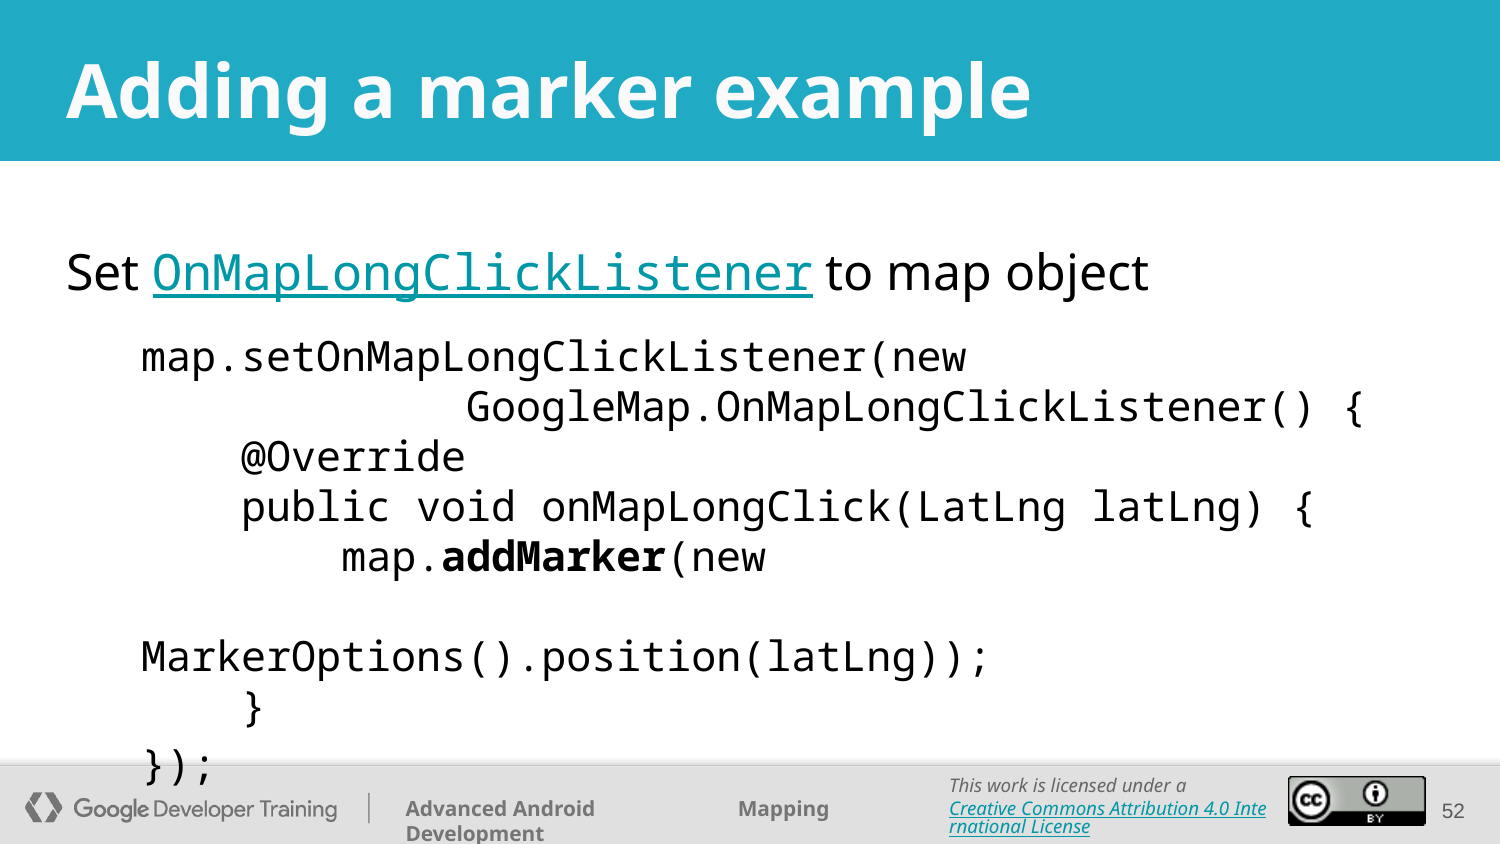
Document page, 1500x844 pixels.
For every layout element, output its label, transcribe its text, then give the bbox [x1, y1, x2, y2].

picture [0, 161, 1500, 844]
list Set OnMapLongClickListener to map object map.setOnMapLongClickListener(new GoogleMap.OnMapLongClickListener() { @Override public void onMapLongClick(LatLng latLng) { map.addMarker(new MarkerOptions().position(latLng)); } }); [51, 214, 1449, 737]
slide_number ‹#› [1389, 777, 1480, 842]
title Adding a marker example [51, 28, 1449, 122]
